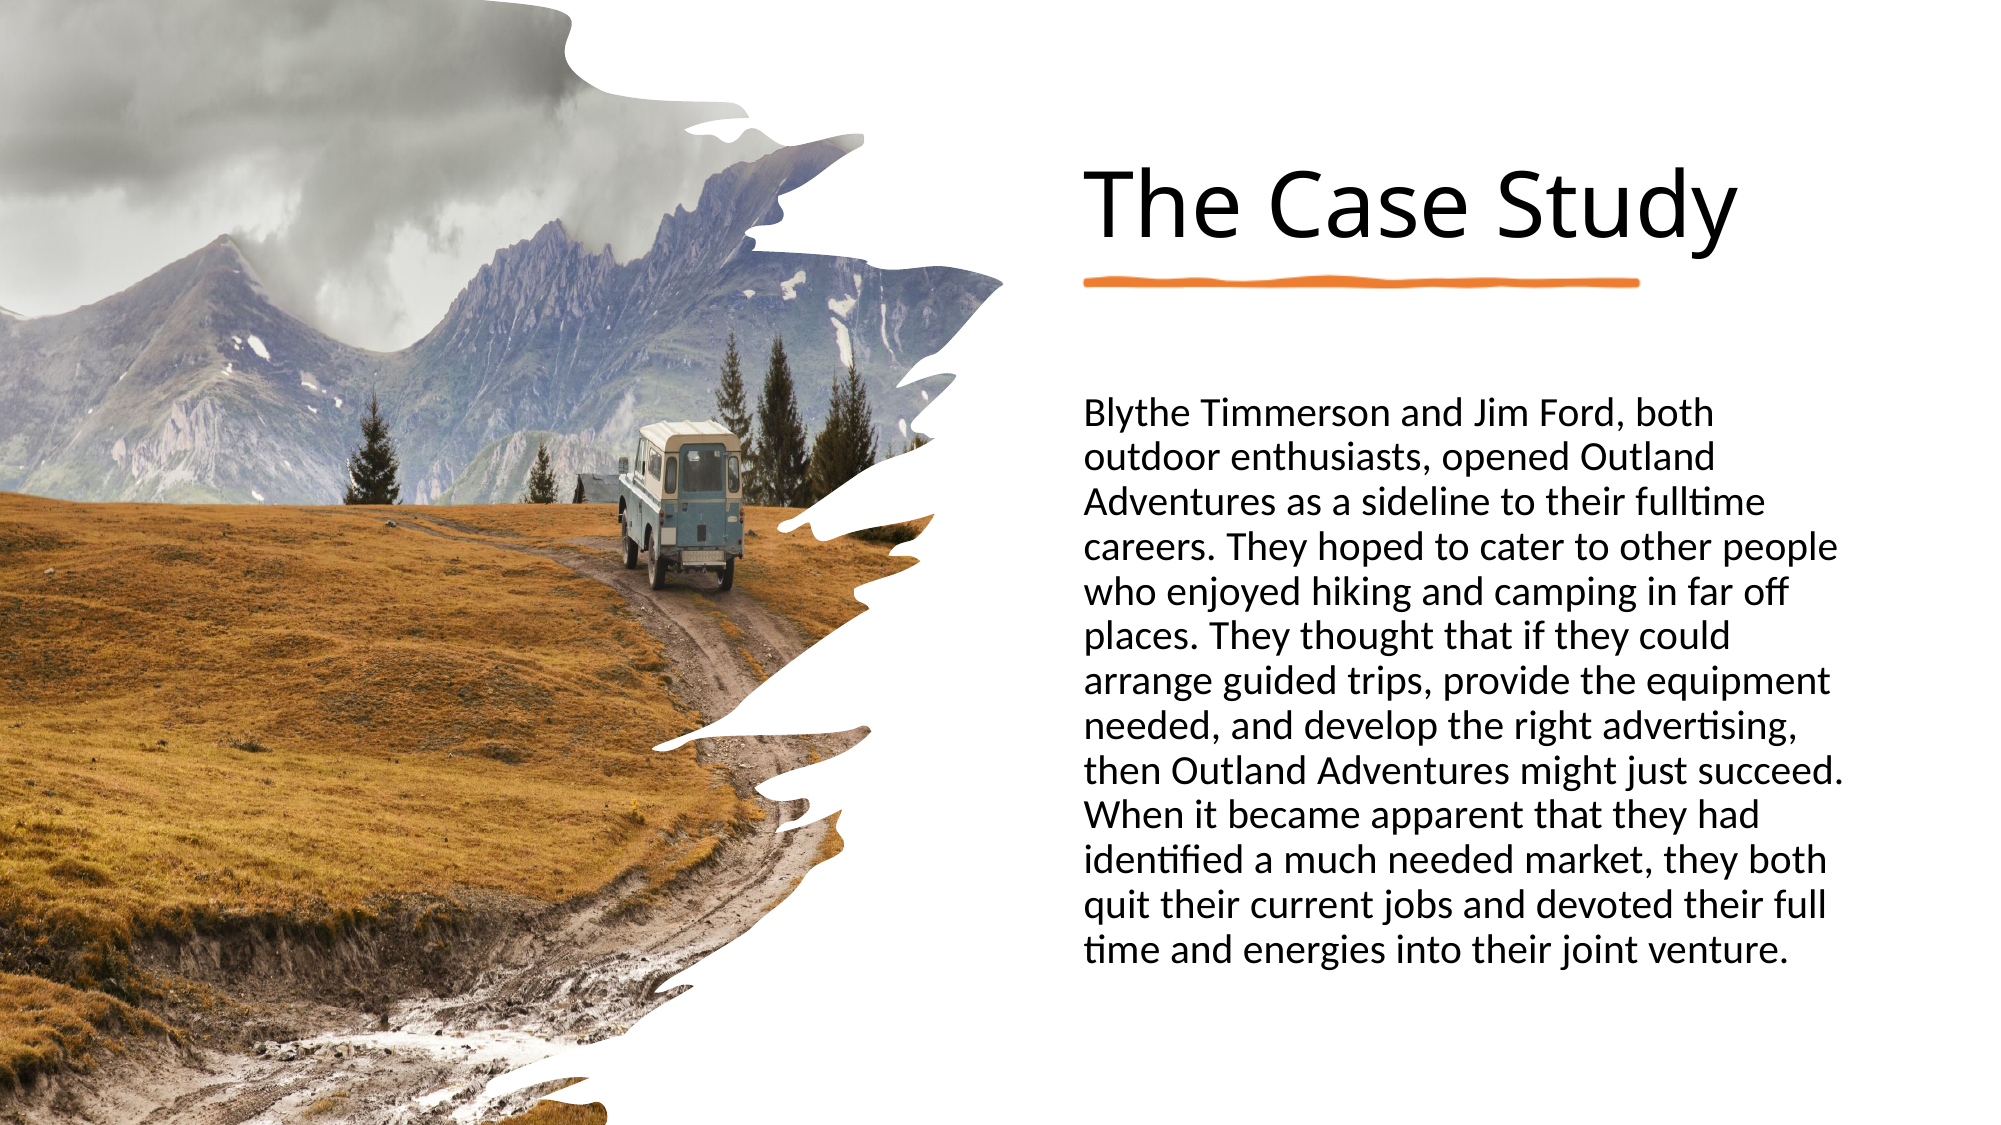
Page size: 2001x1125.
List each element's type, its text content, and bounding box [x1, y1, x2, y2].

picture [1076, 258, 1659, 297]
text_box [1004, 0, 2000, 1125]
title The Case Study [1068, 59, 1863, 357]
list Blythe Timmerson and Jim Ford, both outdoor enthusiasts, opened Outland Adventures as a sideline to their fulltime careers. They hoped to cater to other people who enjoyed hiking and camping in far off places. They thought that if they could arrange guided trips, provide the equipment needed, and develop the right advertising, then Outland Adventures might just succeed. When it became apparent that they had identified a much needed market, they both quit their current jobs and devoted their full time and energies into their joint venture. [1068, 382, 1863, 1014]
picture [0, 0, 1004, 1125]
